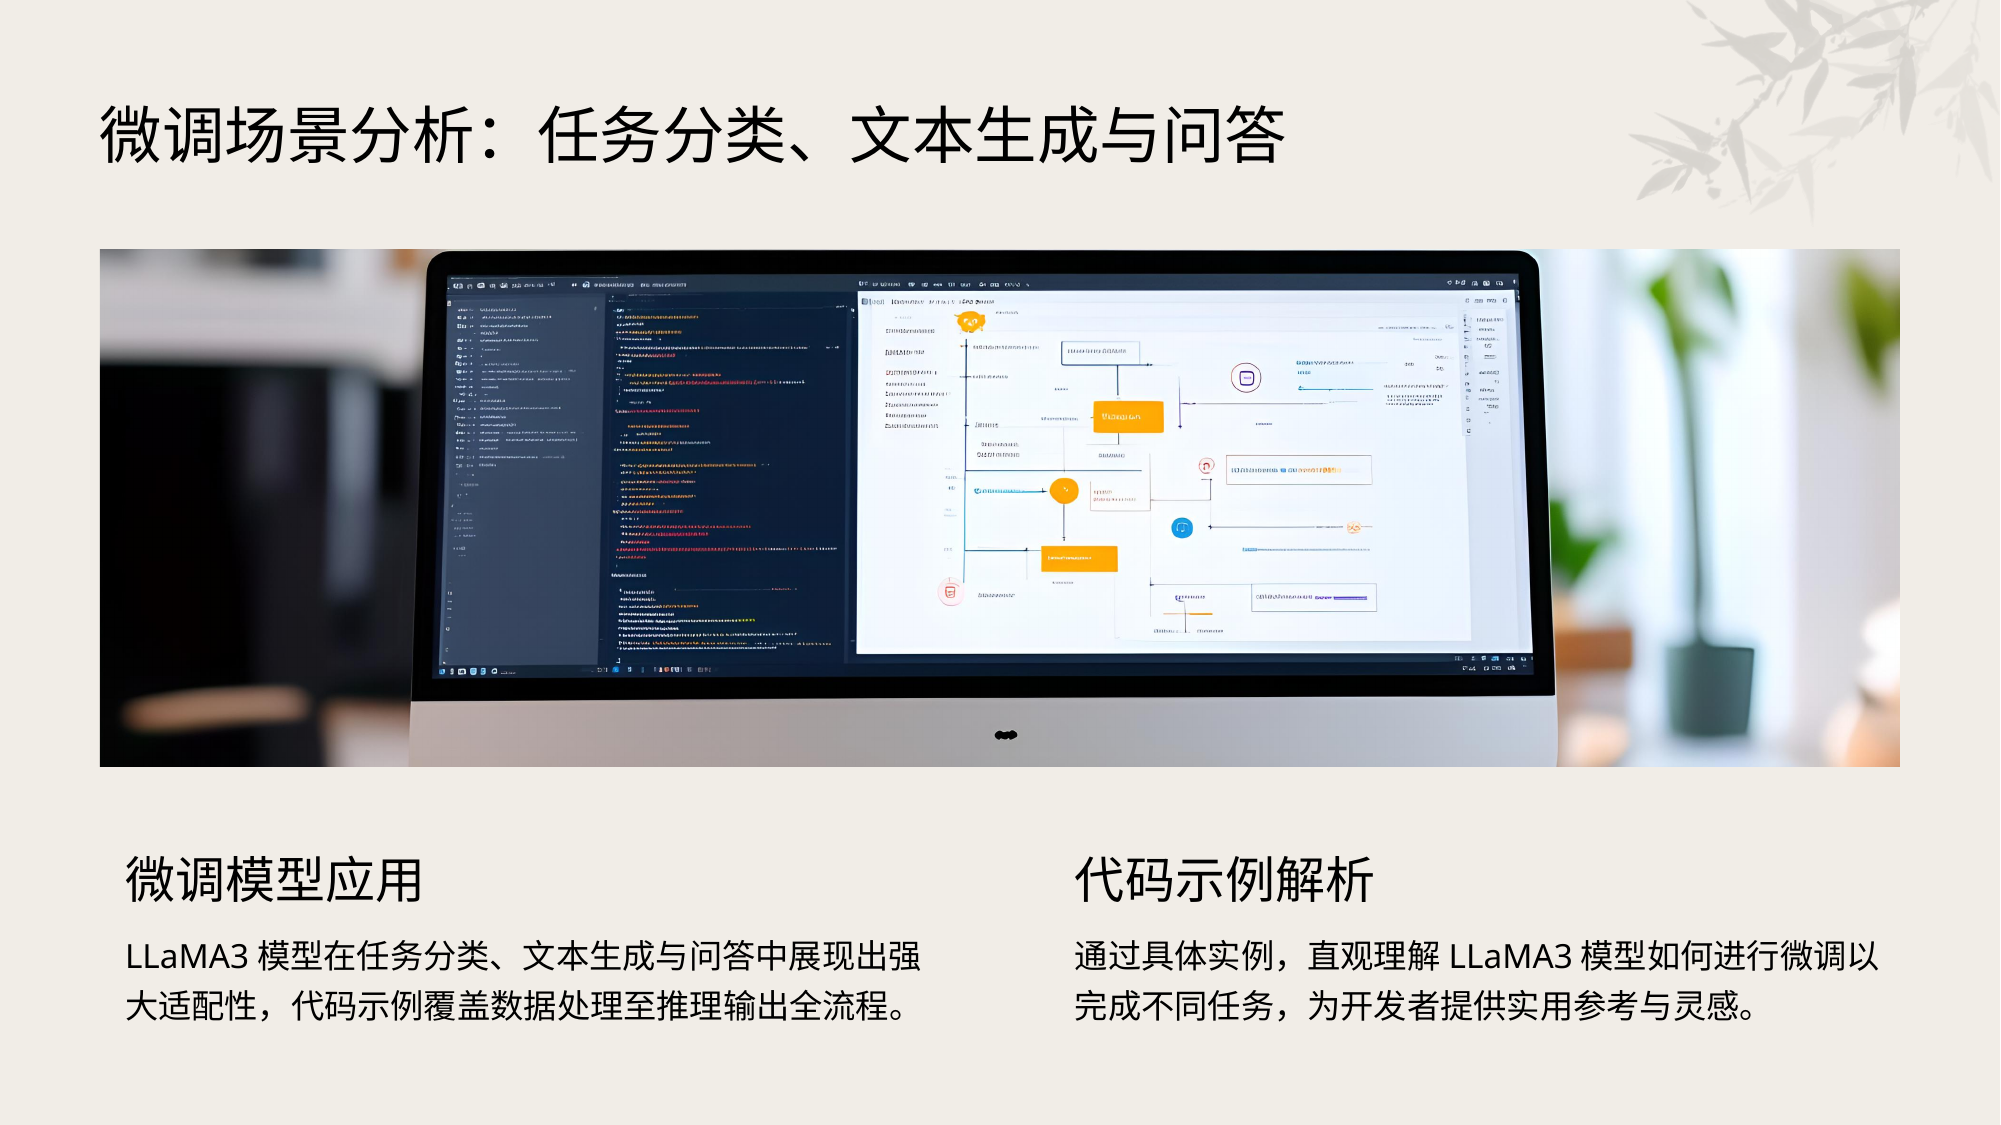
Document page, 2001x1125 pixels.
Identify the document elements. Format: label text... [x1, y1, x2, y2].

title 微调场景分析：任务分类、文本生成与问答 [99, 87, 1900, 188]
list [99, 249, 1900, 767]
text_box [99, 841, 1900, 1025]
